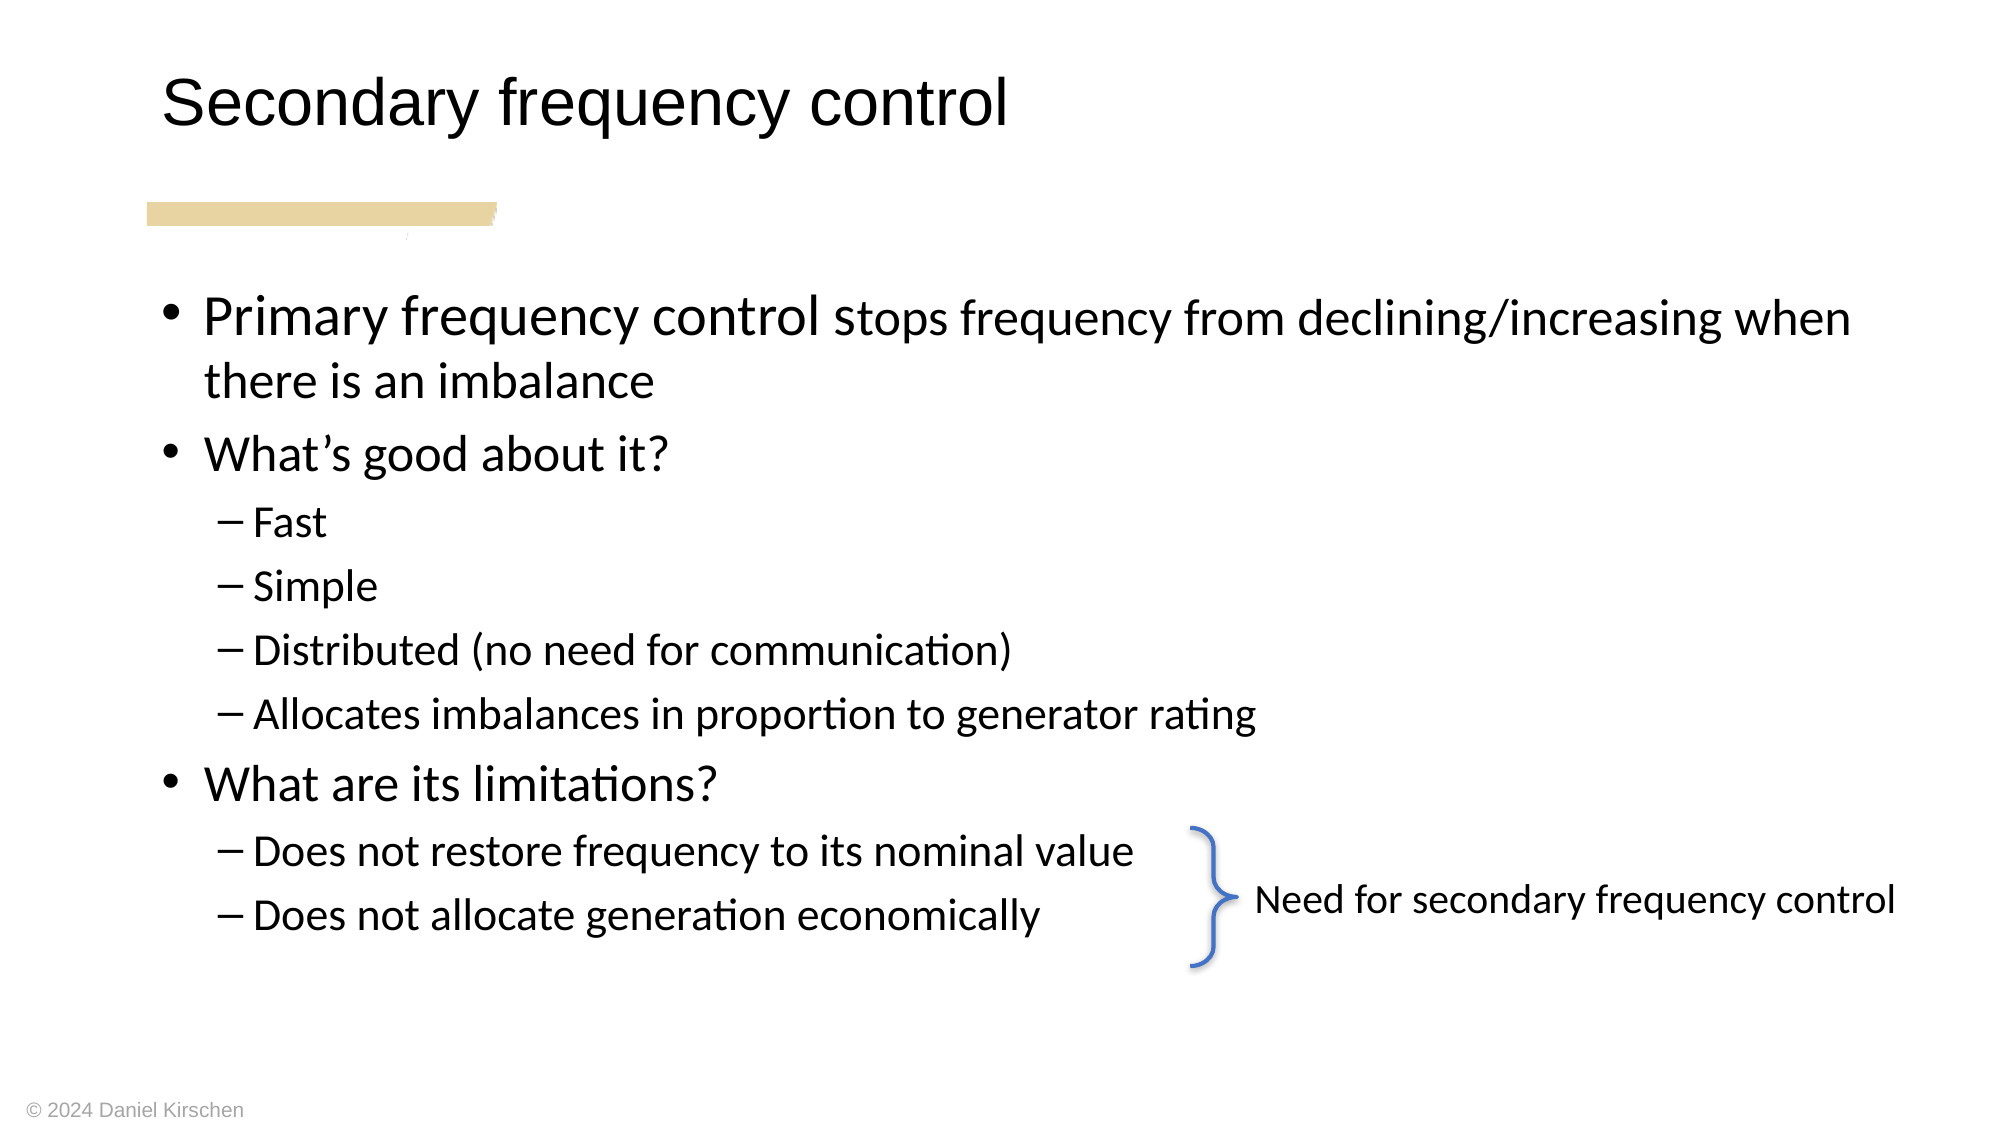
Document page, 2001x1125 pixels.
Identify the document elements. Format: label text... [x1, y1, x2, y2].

list Primary frequency control stops frequency from declining/increasing when there is an imbalance What’s good about it? Fast Simple Distributed (no need for communication) Allocates imbalances in proportion to generator rating What are its limitations? Does not restore frequency to its nominal value Does not allocate generation economically [146, 269, 1878, 1046]
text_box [1189, 827, 1915, 967]
list Secondary frequency control [146, 60, 1904, 169]
